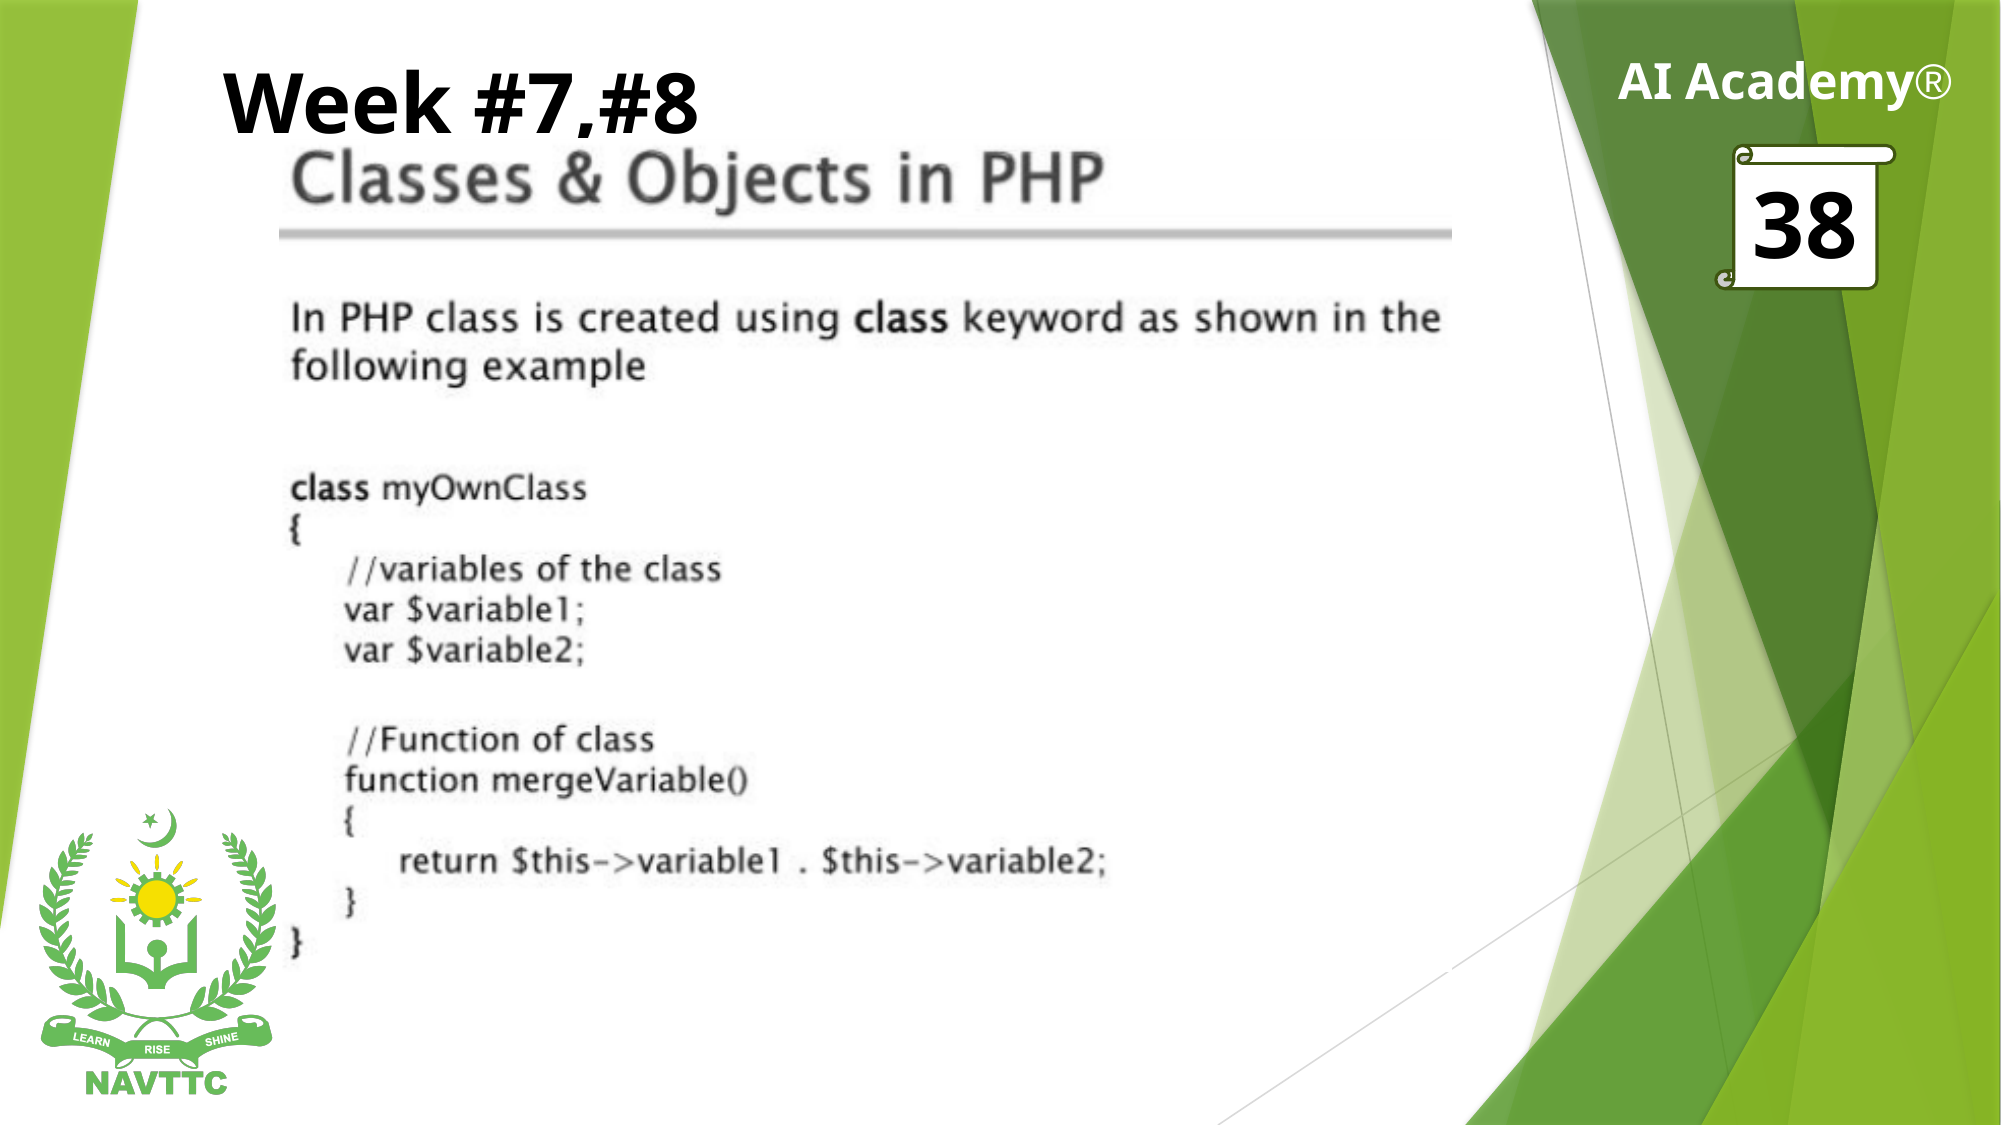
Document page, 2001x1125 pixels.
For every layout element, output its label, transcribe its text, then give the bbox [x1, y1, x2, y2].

text_box AI Academy® [1604, 42, 2000, 118]
picture [0, 138, 1452, 1110]
text_box Week #7,#8 [208, 42, 715, 158]
text_box 38 [1714, 143, 1897, 291]
